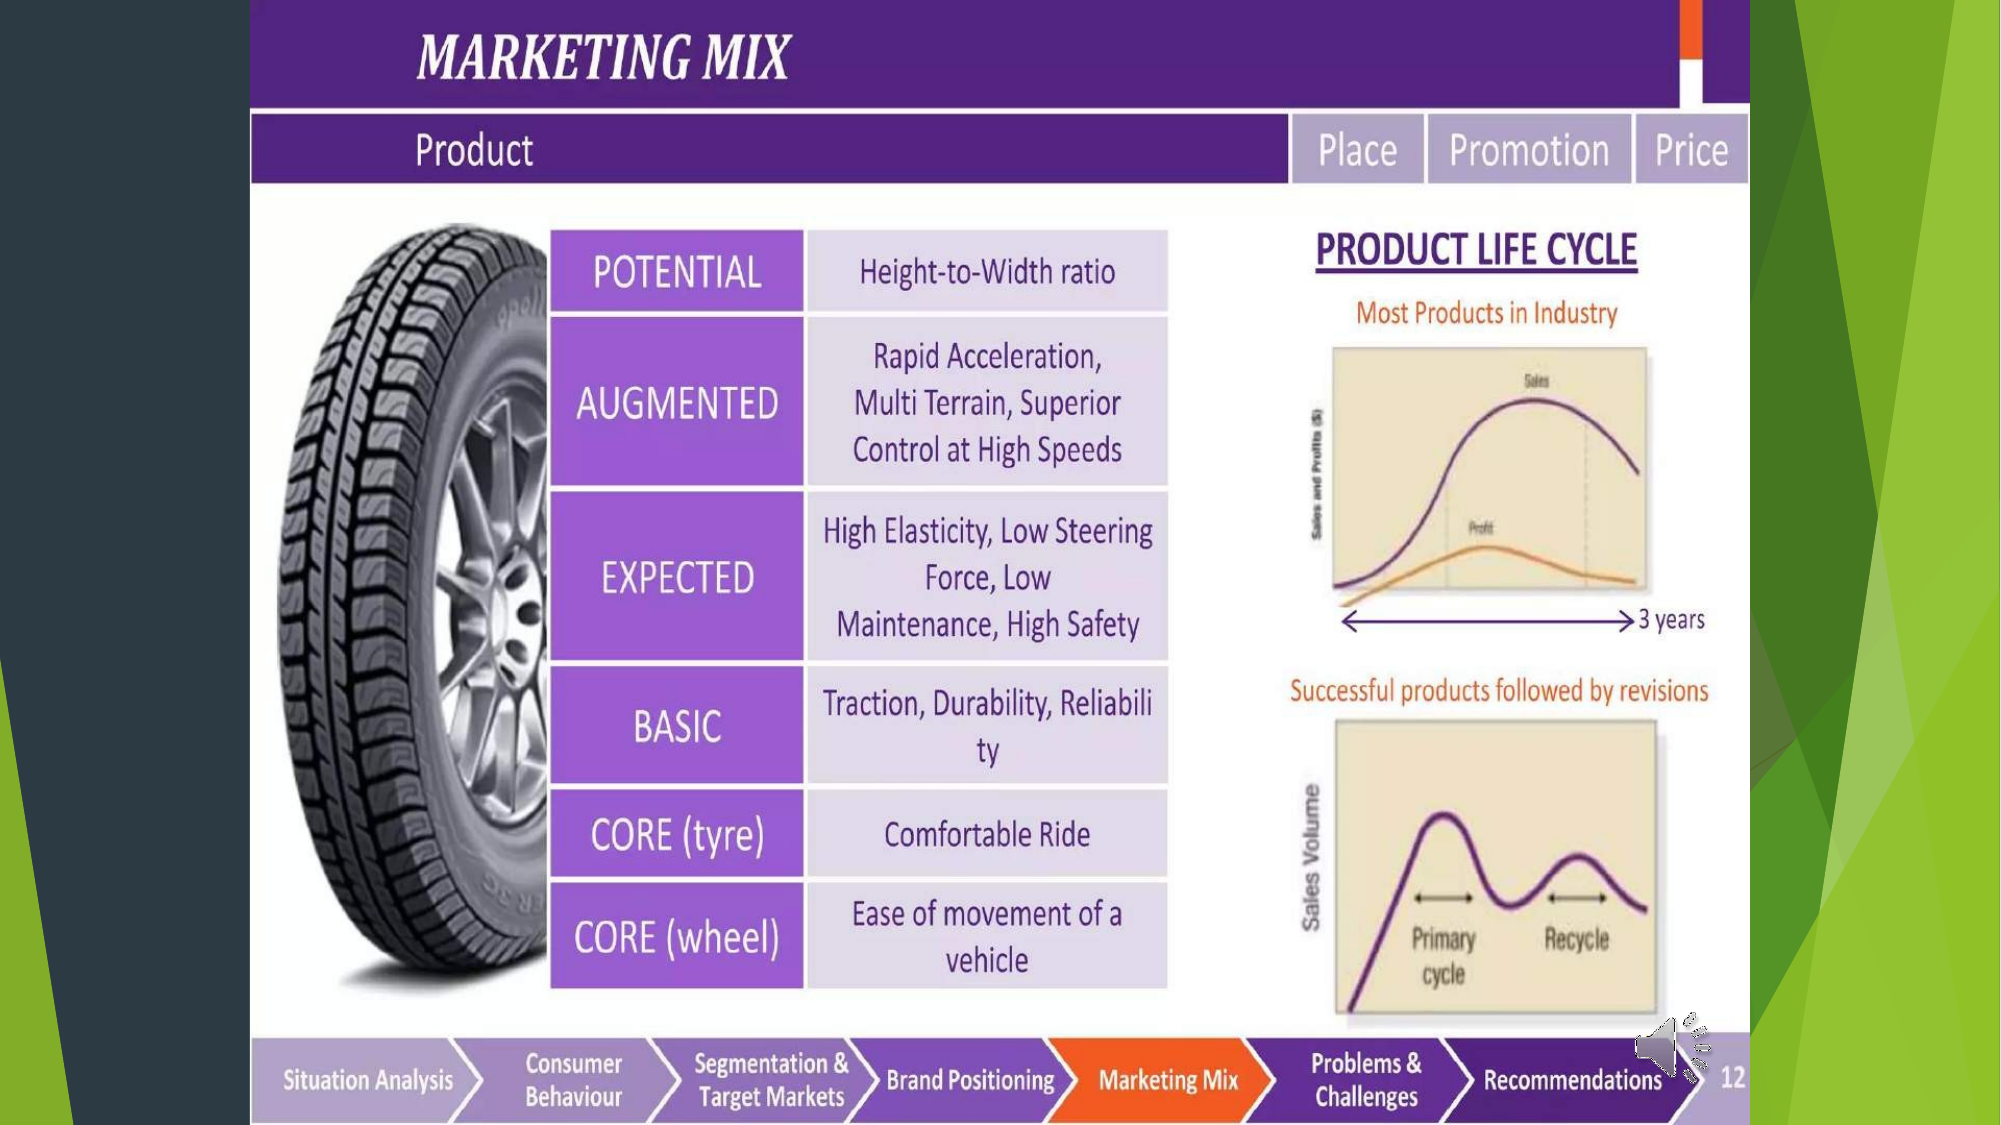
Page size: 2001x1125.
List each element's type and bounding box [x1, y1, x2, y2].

text_box [249, 0, 1751, 1125]
